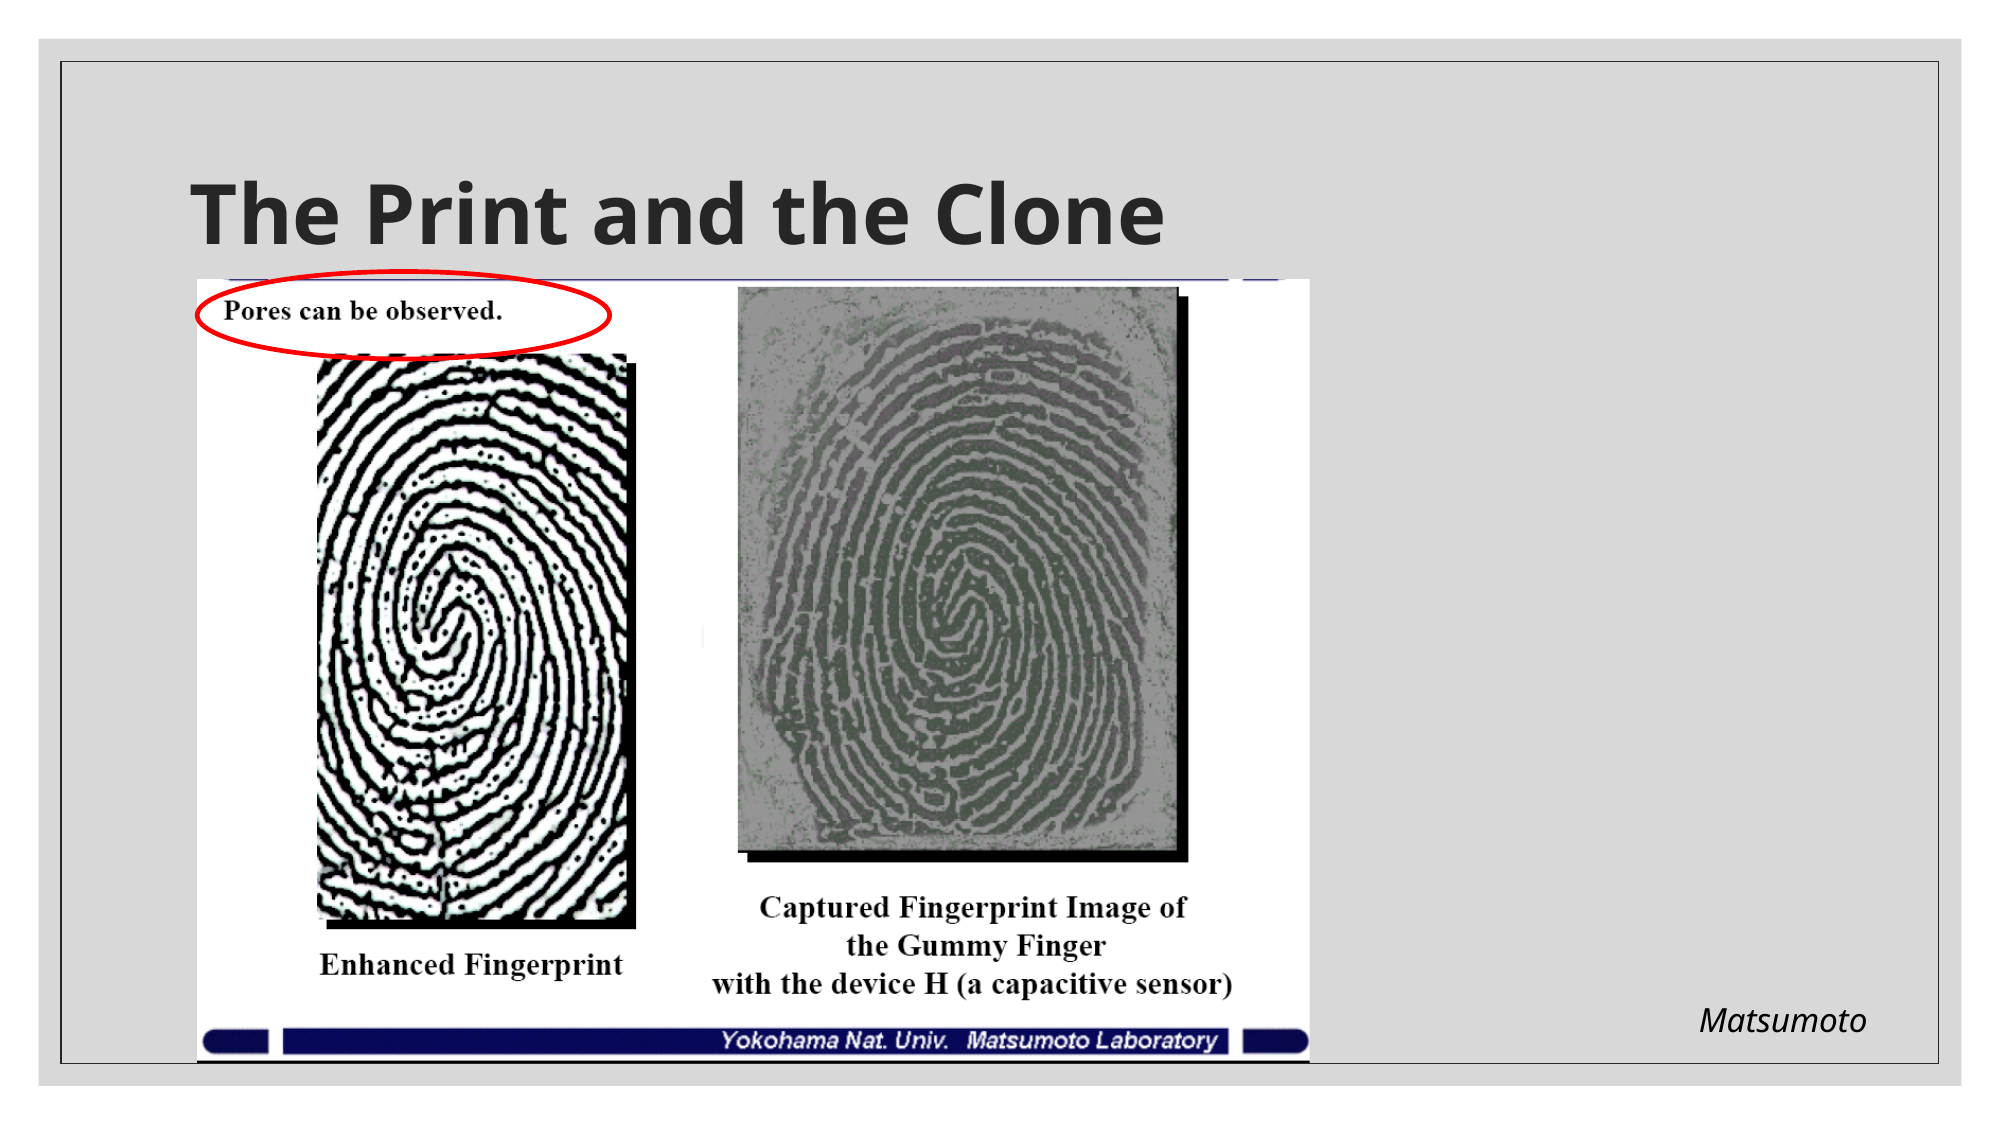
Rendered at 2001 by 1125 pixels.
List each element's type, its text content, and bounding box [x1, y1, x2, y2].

title The Print and the Clone [174, 105, 1825, 331]
picture [197, 279, 1310, 1064]
text_box Matsumoto [1684, 991, 1883, 1047]
